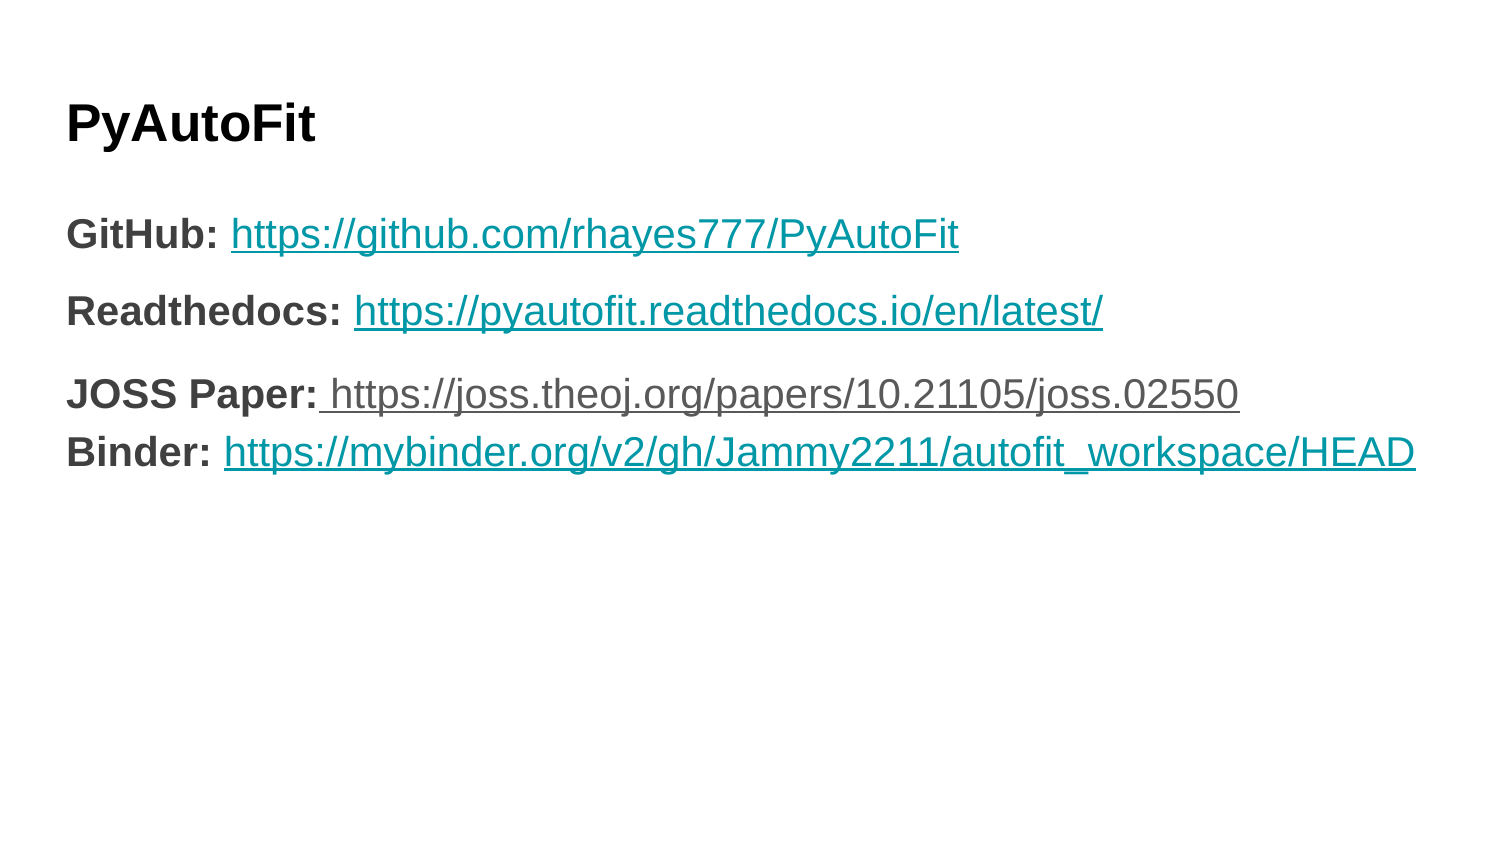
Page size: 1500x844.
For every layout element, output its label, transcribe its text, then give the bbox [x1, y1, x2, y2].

list GitHub: https://github.com/rhayes777/PyAutoFit Readthedocs: https://pyautofit.readthedocs.io/en/latest/ JOSS Paper: https://joss.theoj.org/papers/10.21105/joss.02550 Binder: https://mybinder.org/v2/gh/Jammy2211/autofit_workspace/HEAD [51, 189, 1449, 750]
title PyAutoFit [51, 72, 1449, 167]
